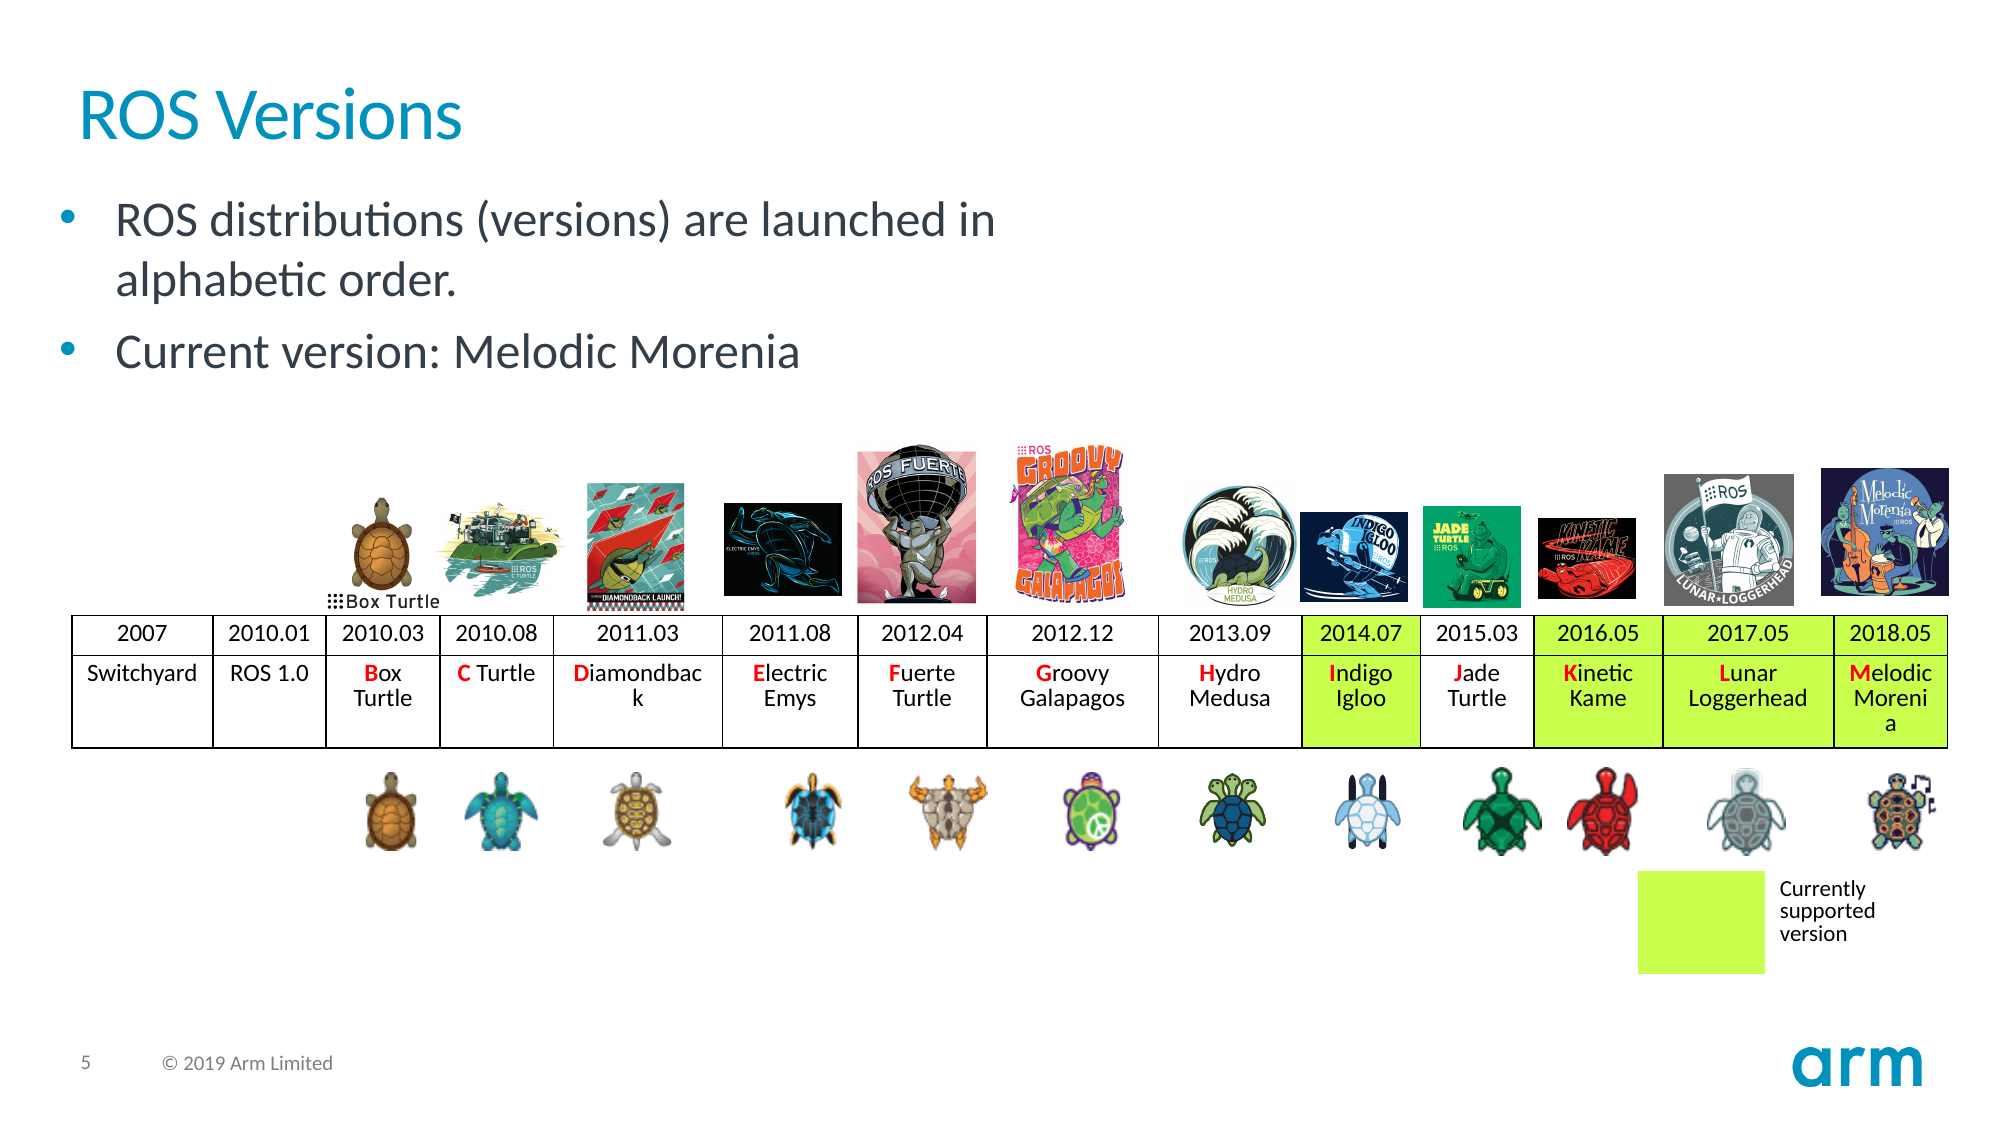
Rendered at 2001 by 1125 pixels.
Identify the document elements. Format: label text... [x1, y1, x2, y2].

picture [1901, 1056, 1913, 1087]
table_cell Jade Turtle [1421, 656, 1533, 747]
picture [1664, 474, 1795, 606]
picture [909, 772, 988, 851]
picture [1915, 1047, 1922, 1055]
table_cell Lunar Loggerhead [1664, 656, 1833, 747]
table_cell Kinetic Kame [1535, 656, 1662, 747]
title ROS Versions [78, 78, 1922, 186]
table_cell Indigo Igloo [1303, 656, 1420, 747]
picture [1821, 468, 1949, 596]
picture [1008, 440, 1127, 605]
list ROS distributions (versions) are launched in alphabetic order. Current version: Melodic Morenia [59, 186, 1158, 974]
table_cell Melodic Morenia [1835, 656, 1947, 747]
picture [598, 772, 677, 851]
table_header 2017.05 [1664, 616, 1833, 655]
picture [1328, 772, 1407, 851]
table_header [1638, 871, 1765, 974]
picture [1859, 772, 1938, 851]
table_header 2015.03 [1421, 616, 1533, 655]
picture [773, 772, 852, 851]
picture [1816, 1047, 1853, 1087]
picture [1792, 1047, 1805, 1062]
picture [1792, 1072, 1803, 1087]
picture [324, 495, 566, 613]
picture [352, 772, 432, 851]
table_cell Hydro Medusa [1159, 656, 1301, 747]
table_header 2014.07 [1303, 616, 1420, 655]
table_header Currently supported version [1765, 871, 1891, 974]
picture [1181, 482, 1299, 608]
table_header 2013.09 [1159, 616, 1301, 655]
picture [1850, 1047, 1884, 1087]
picture [852, 441, 982, 609]
picture [1423, 506, 1521, 608]
picture [1802, 1056, 1822, 1079]
picture [1054, 772, 1133, 851]
picture [1567, 767, 1646, 856]
picture [463, 772, 542, 851]
picture [1193, 772, 1272, 851]
picture [1300, 512, 1408, 602]
picture [724, 503, 842, 596]
picture [585, 481, 685, 612]
picture [1538, 518, 1636, 599]
picture [1707, 767, 1786, 856]
picture [1880, 1056, 1891, 1087]
table_header 2018.05 [1835, 616, 1947, 655]
picture [1463, 767, 1542, 856]
picture [1894, 1047, 1904, 1051]
table_header 2016.05 [1535, 616, 1662, 655]
